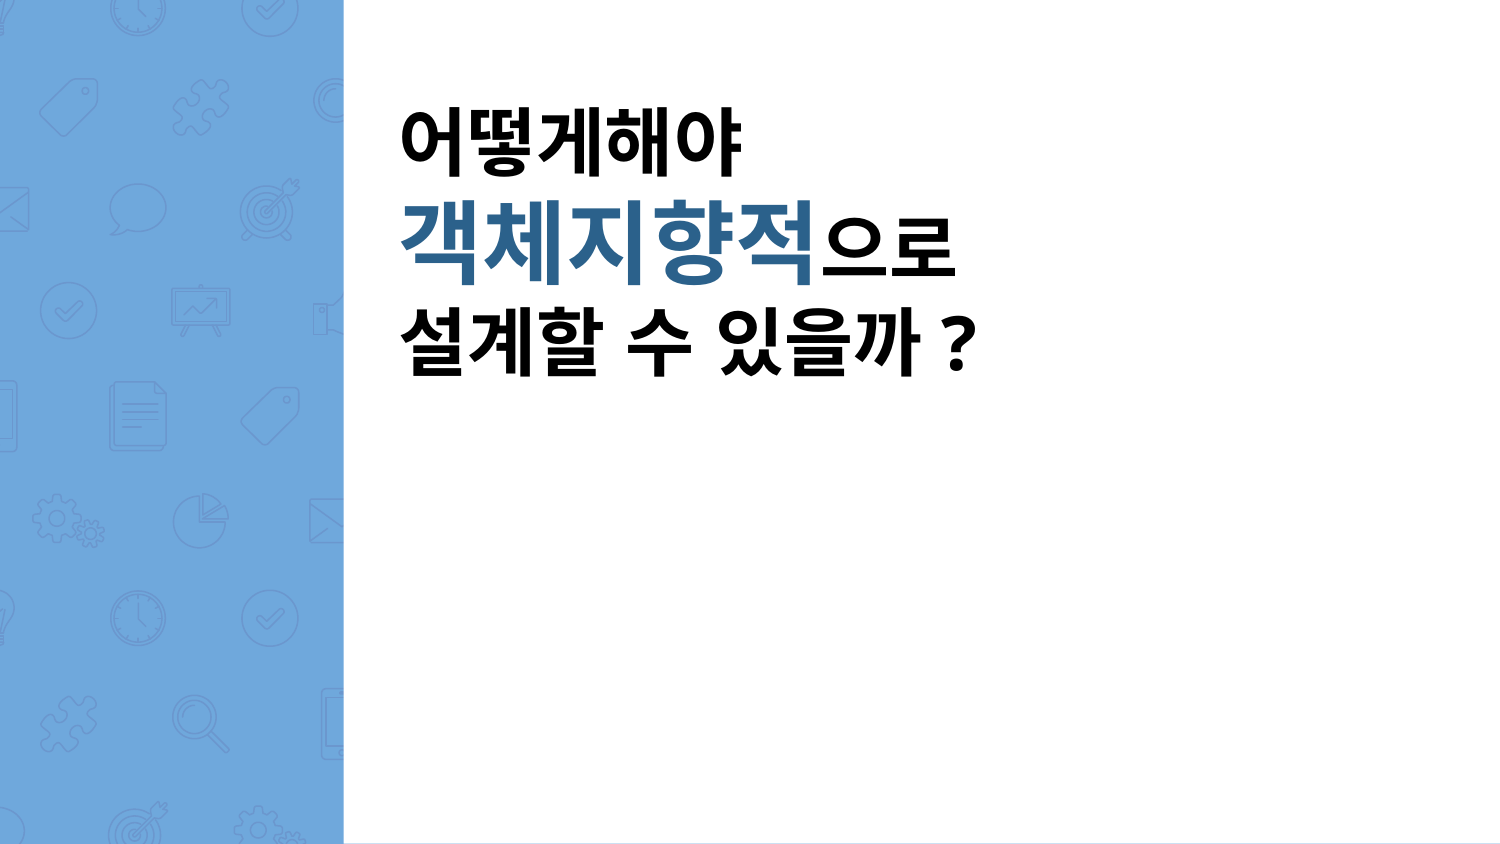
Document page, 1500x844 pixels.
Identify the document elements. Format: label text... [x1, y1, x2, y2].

text_box 어떻게해야 객체지향적으로 설계할 수 있을까? [383, 80, 1285, 557]
